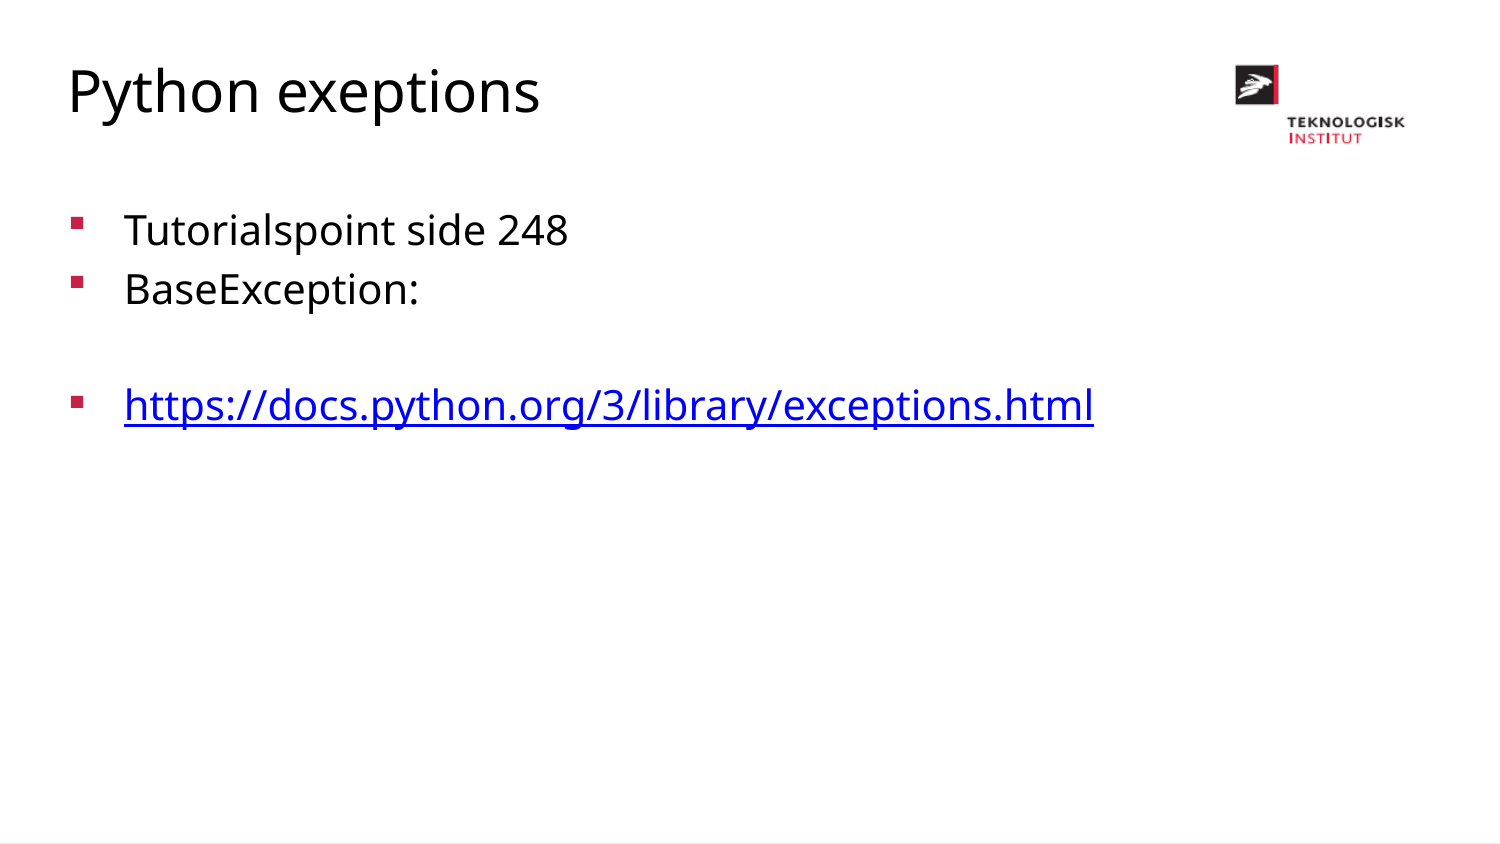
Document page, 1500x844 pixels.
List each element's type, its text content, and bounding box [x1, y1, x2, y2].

list Python exeptions [46, 33, 1204, 185]
list Tutorialspoint side 248 BaseException: https://docs.python.org/3/library/exceptions.html [46, 183, 1447, 540]
